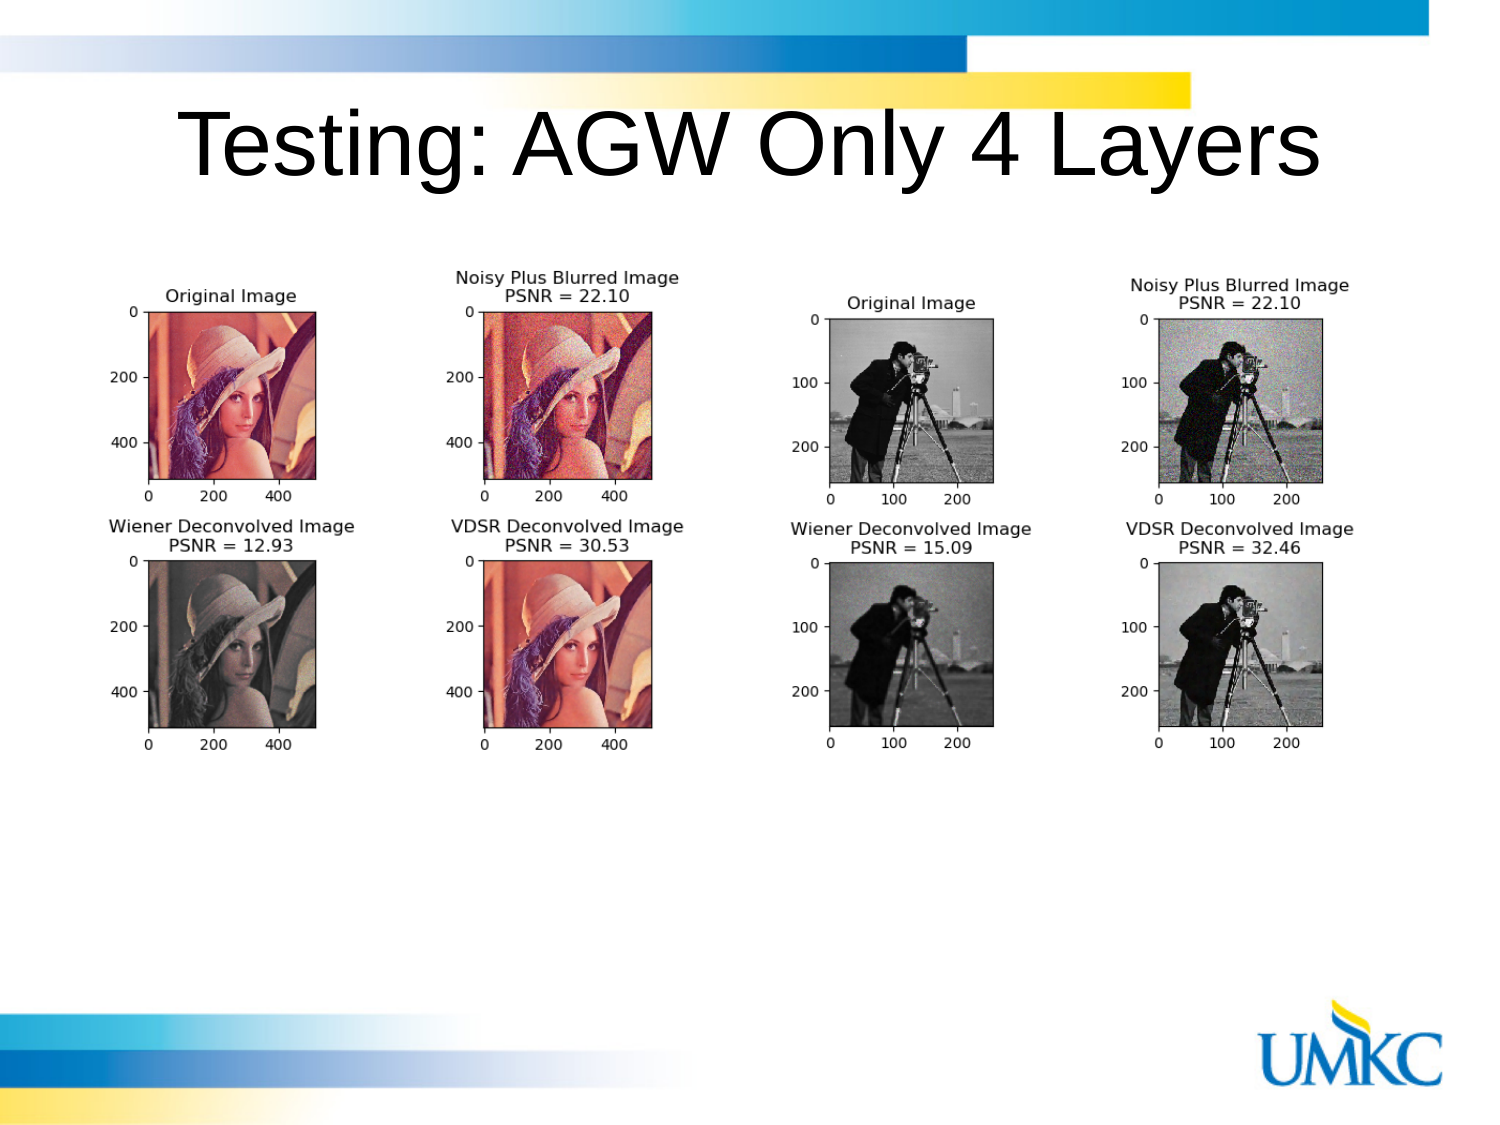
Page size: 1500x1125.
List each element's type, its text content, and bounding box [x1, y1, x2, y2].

title Testing: AGW Only 4 Layers [75, 45, 1425, 233]
picture [0, 0, 1500, 1125]
